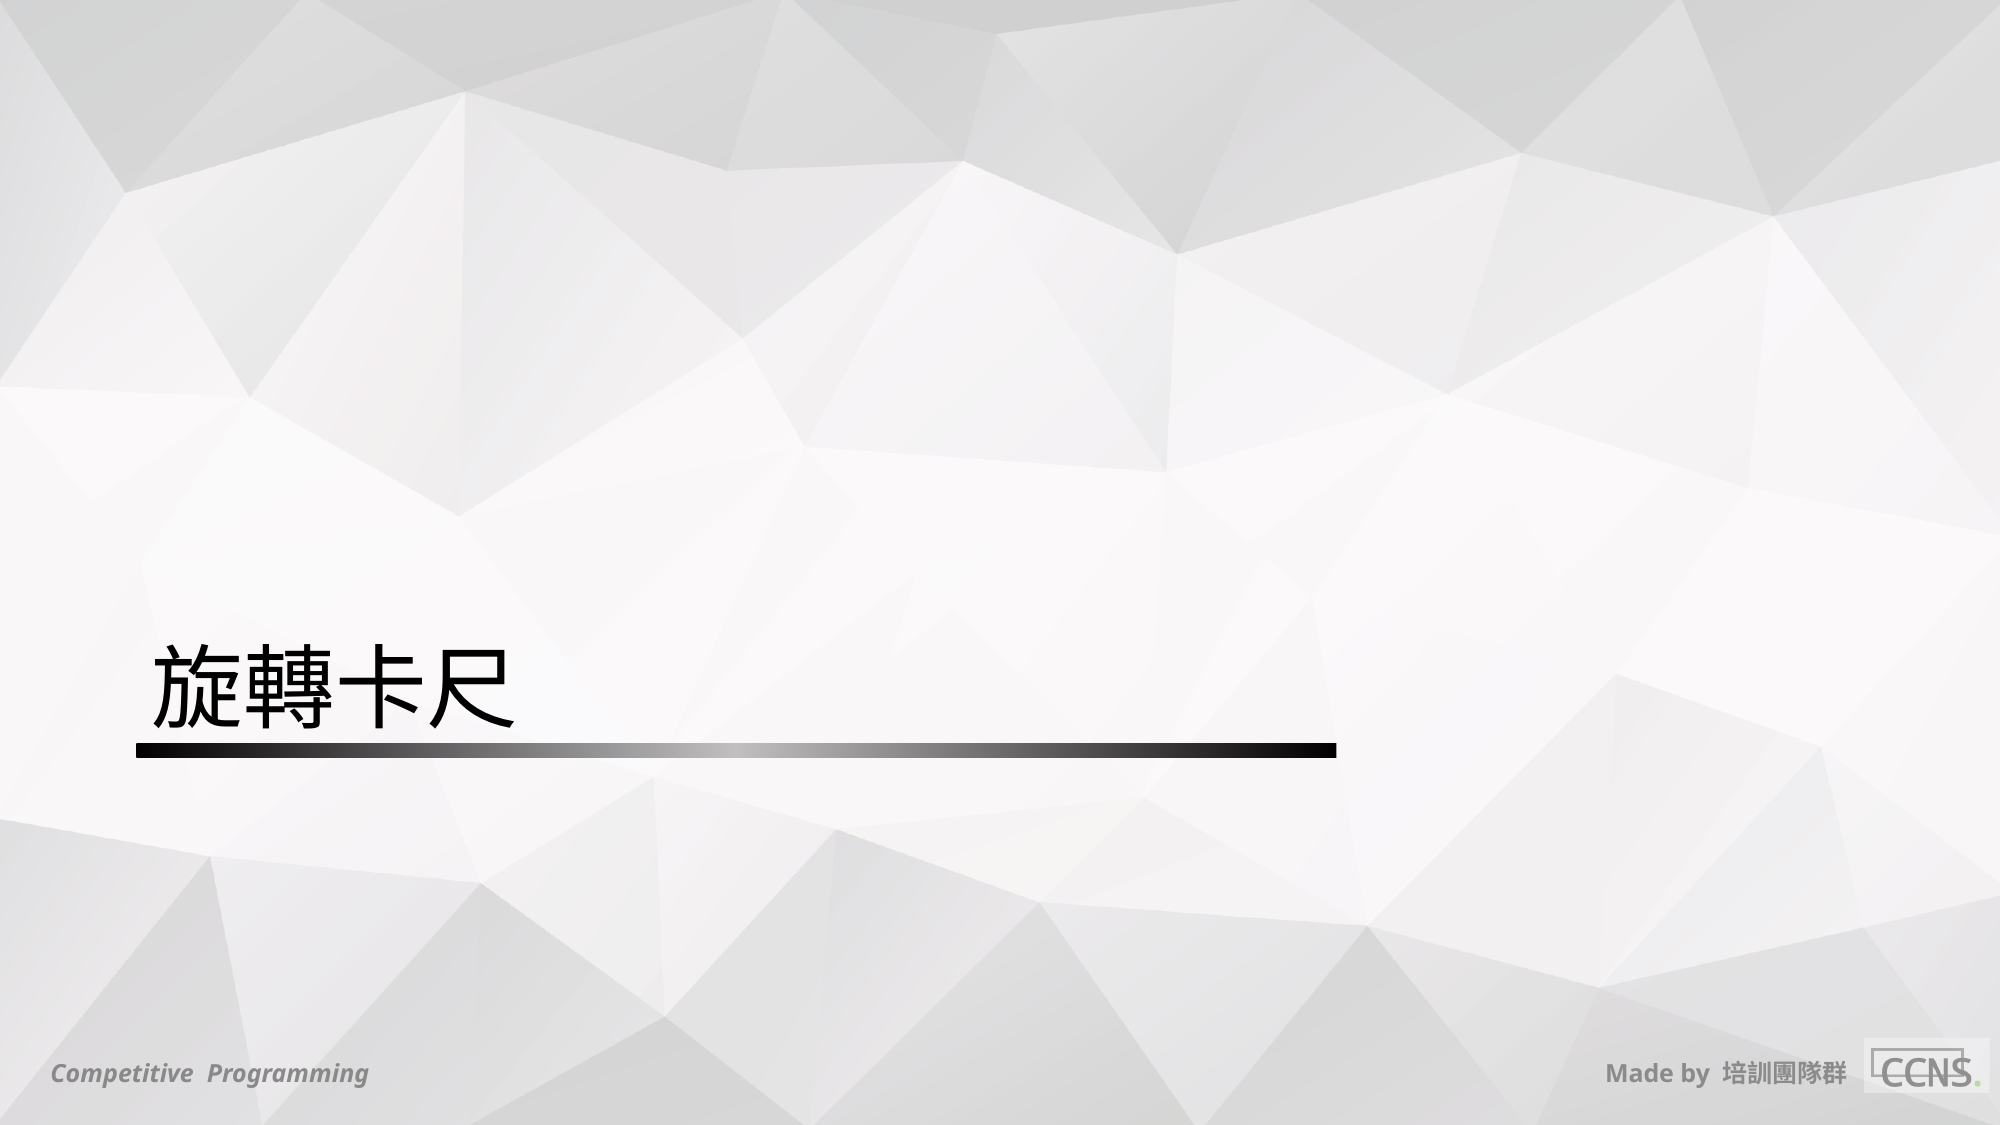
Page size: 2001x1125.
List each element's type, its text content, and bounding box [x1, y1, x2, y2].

picture [0, 0, 2000, 1125]
title 旋轉卡尺 [136, 280, 1862, 749]
